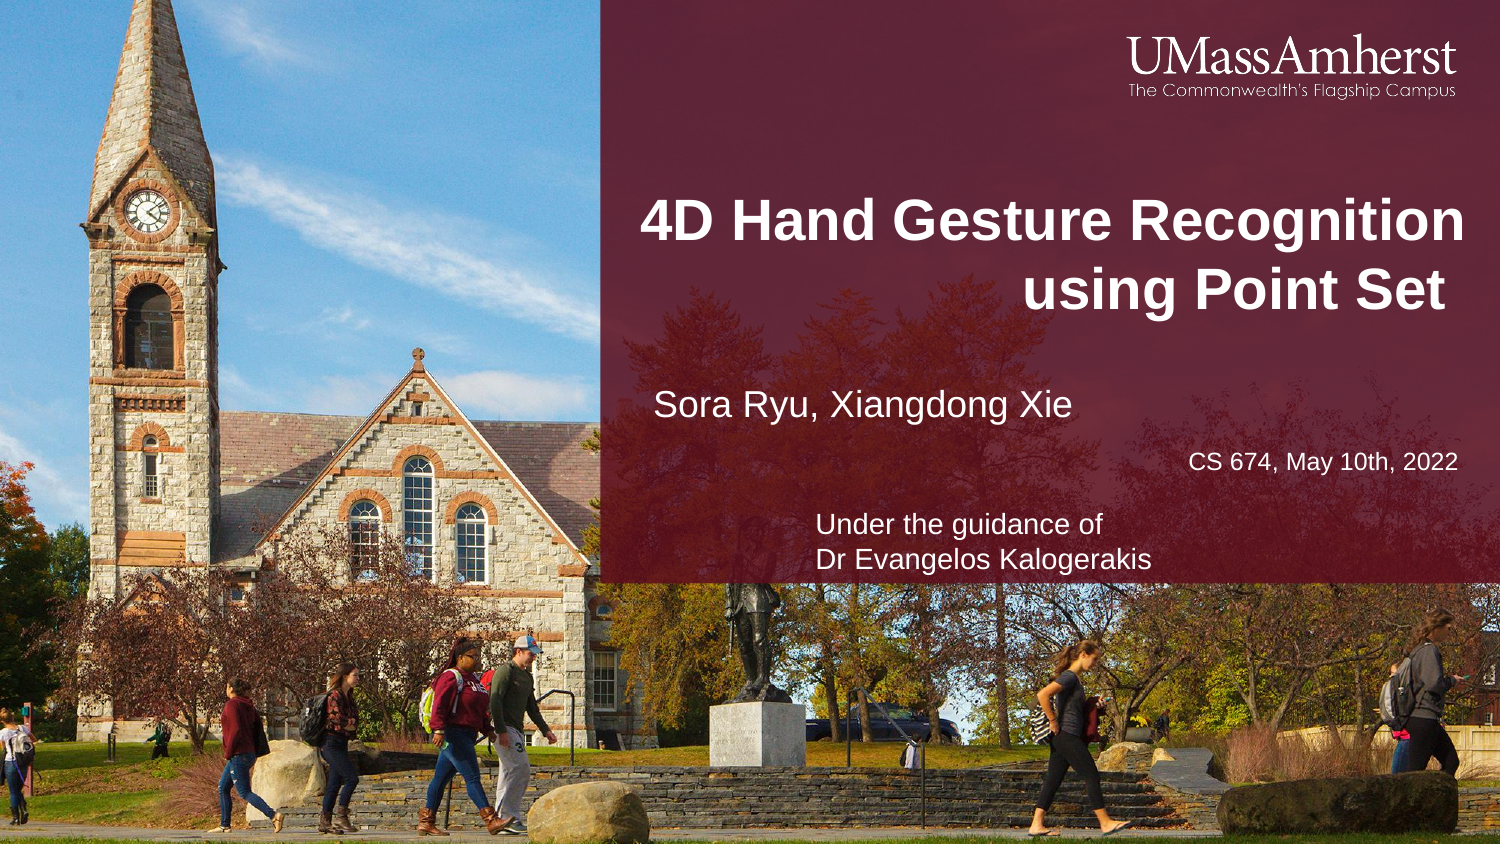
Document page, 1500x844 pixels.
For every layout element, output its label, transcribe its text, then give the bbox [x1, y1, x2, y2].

text_box Sora Ryu, Xiangdong Xie [653, 379, 1343, 438]
text_box [600, 0, 1500, 584]
text_box CS 674, May 10th, 2022 Under the guidance of Dr Evangelos Kalogerakis [815, 445, 1460, 575]
picture [1122, 33, 1472, 104]
text_box 4D Hand Gesture Recognition using Point Set [640, 181, 1488, 253]
picture [0, 0, 1500, 844]
